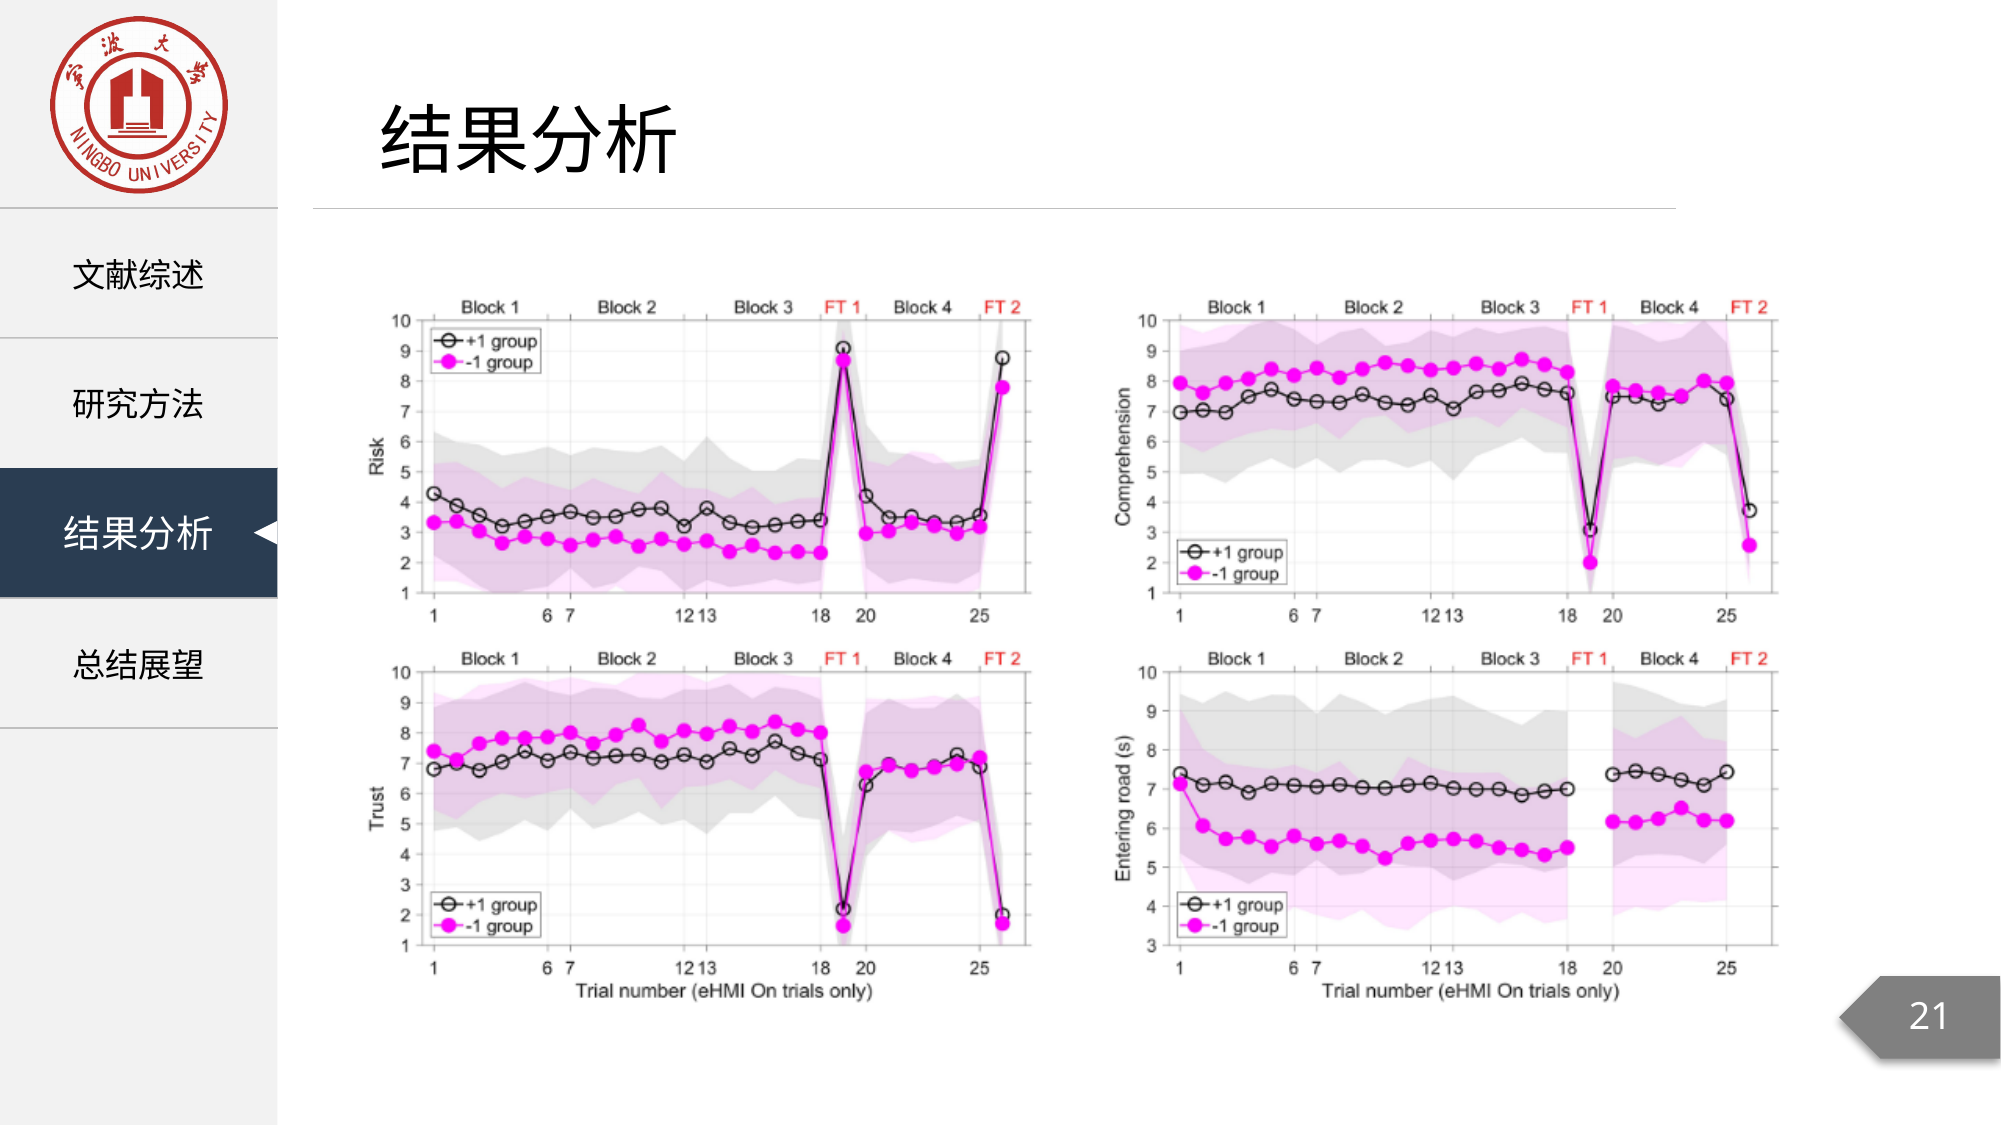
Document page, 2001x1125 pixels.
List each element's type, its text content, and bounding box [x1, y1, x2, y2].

text_box 结果分析 [364, 85, 695, 190]
picture [50, 16, 228, 194]
picture [362, 271, 1801, 1012]
